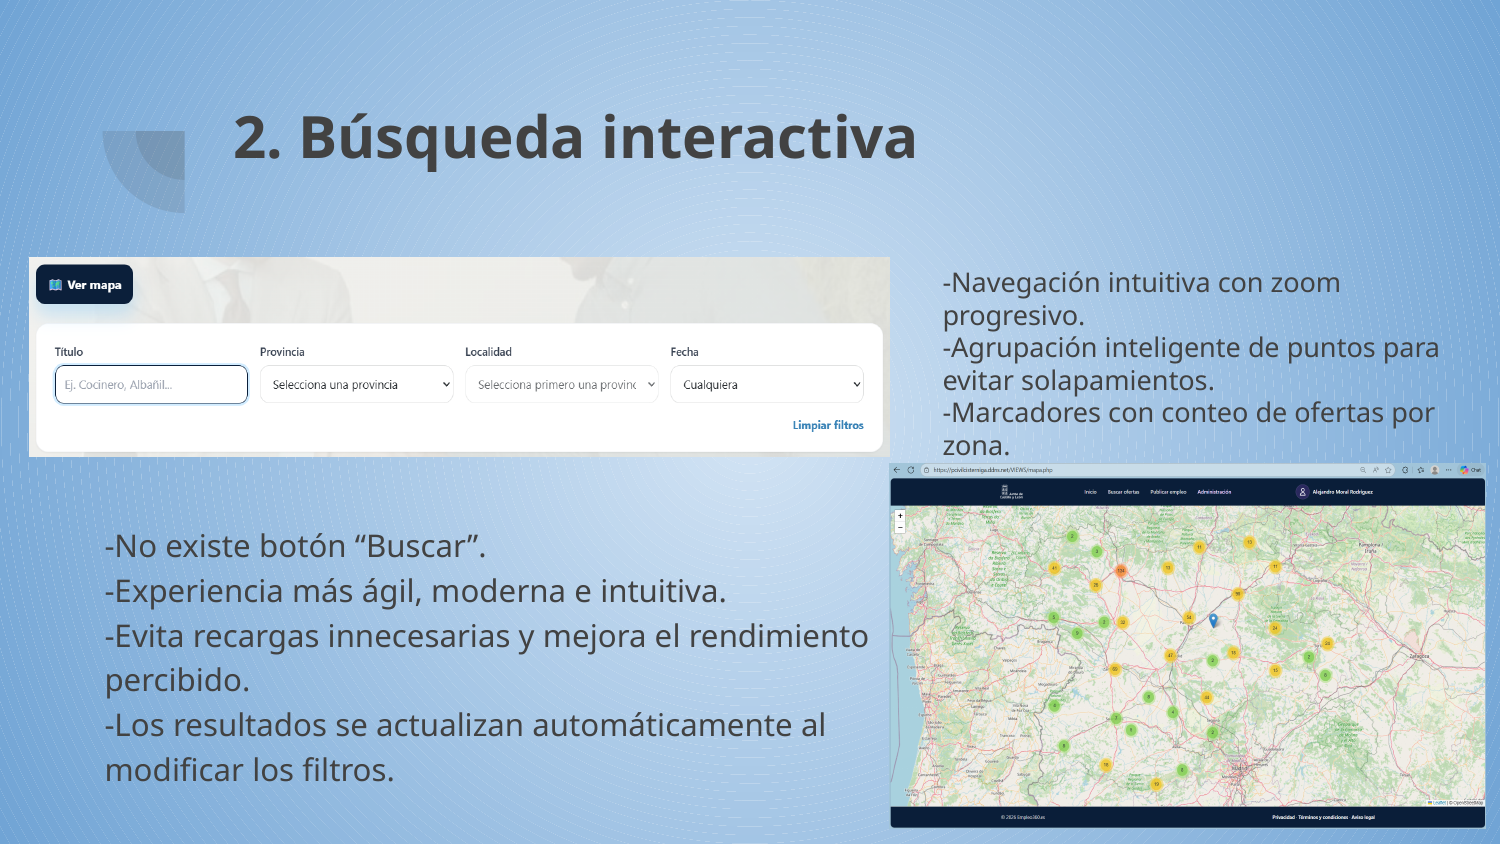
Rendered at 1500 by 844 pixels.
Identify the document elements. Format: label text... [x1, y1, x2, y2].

picture [28, 256, 890, 457]
text_box -Navegación intuitiva con zoom progresivo. -Agrupación inteligente de puntos para evitar solapamientos. -Marcadores con conteo de ofertas por zona. [927, 250, 1492, 464]
list -No existe botón “Buscar”. -Experiencia más ágil, moderna e intuitiva. -Evita recargas innecesarias y mejora el rendimiento percibido. -Los resultados se actualizan automáticamente al modificar los filtros. [14, 503, 884, 818]
title 2. Búsqueda interactiva [218, 85, 1372, 251]
picture [889, 463, 1487, 829]
